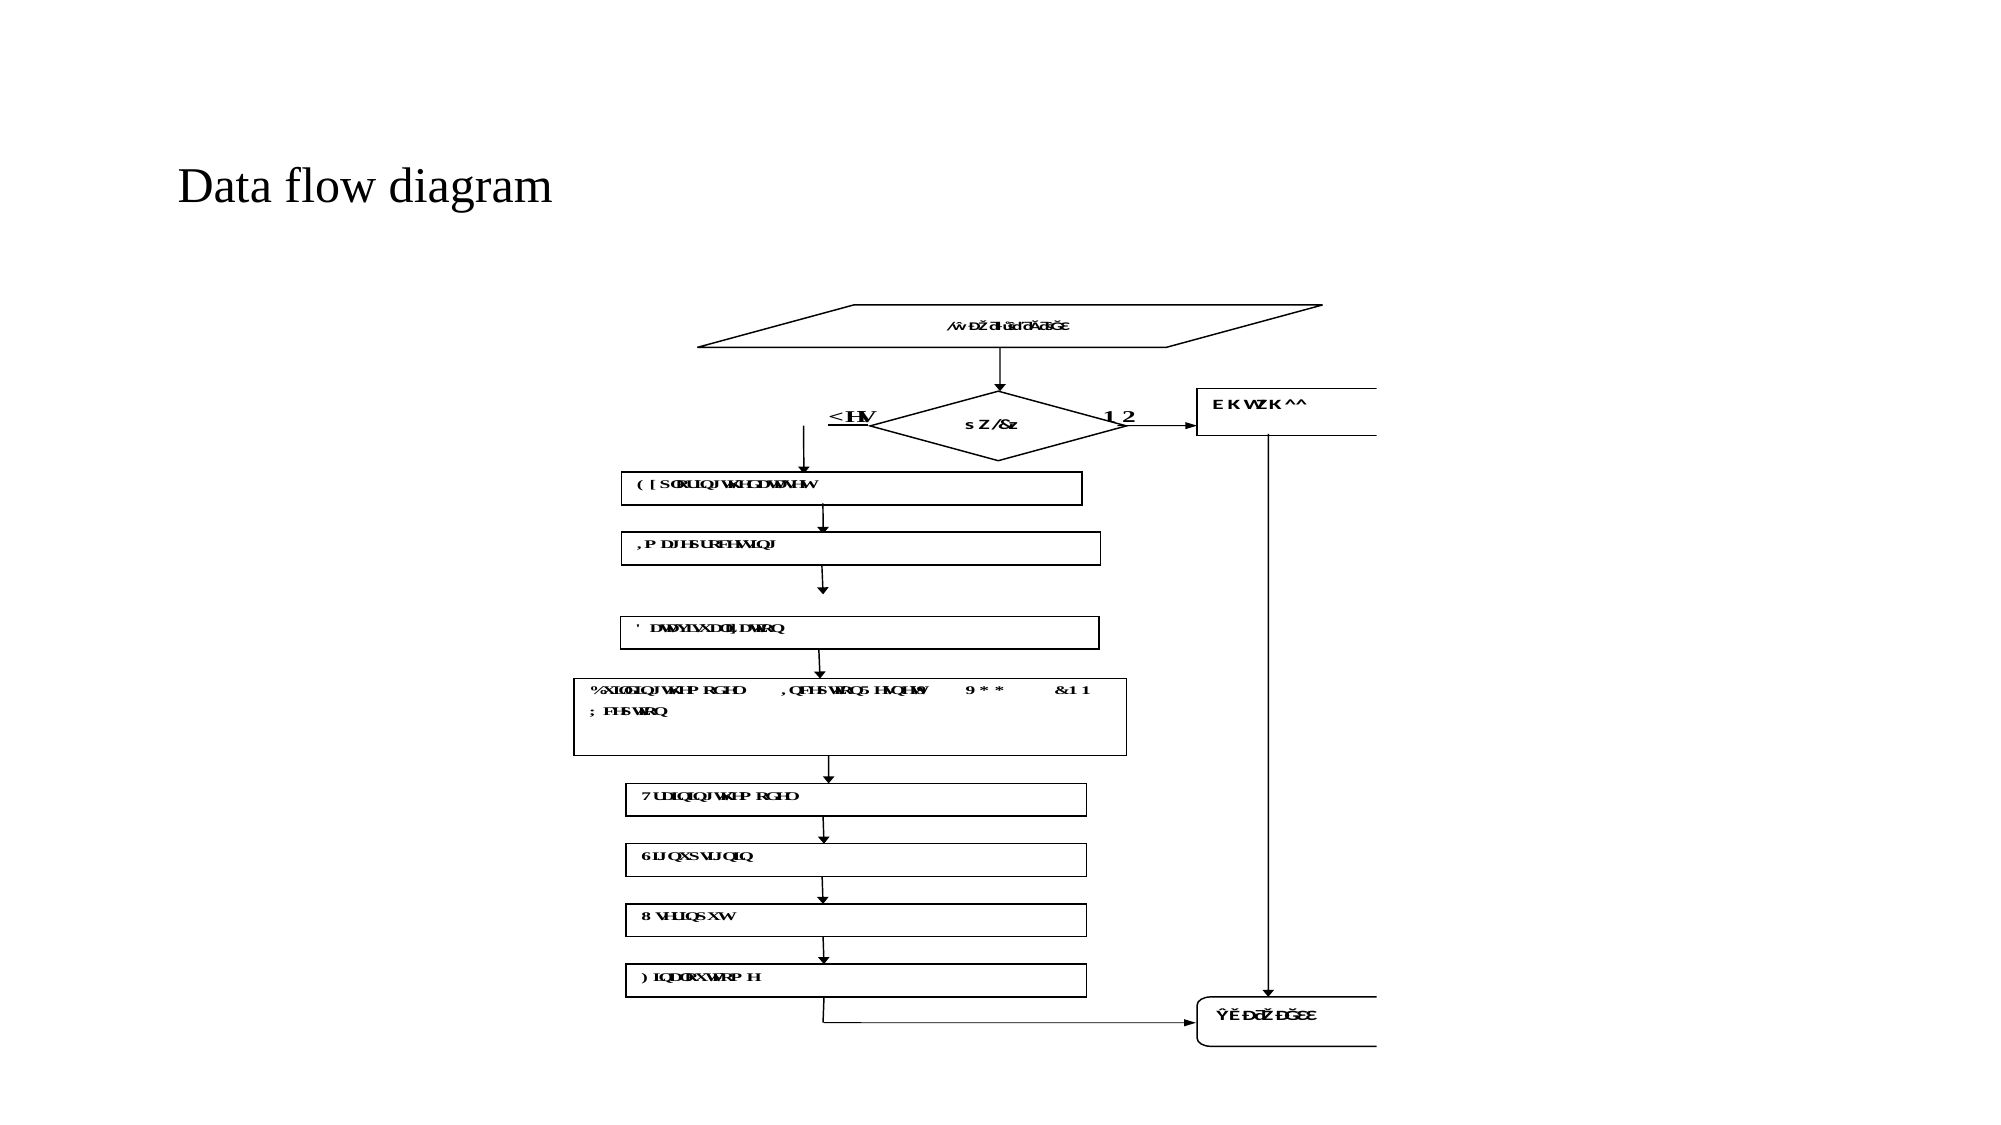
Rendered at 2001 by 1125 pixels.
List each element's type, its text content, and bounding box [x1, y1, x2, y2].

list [298, 220, 1377, 1065]
title Data flow diagram [162, 77, 1888, 295]
